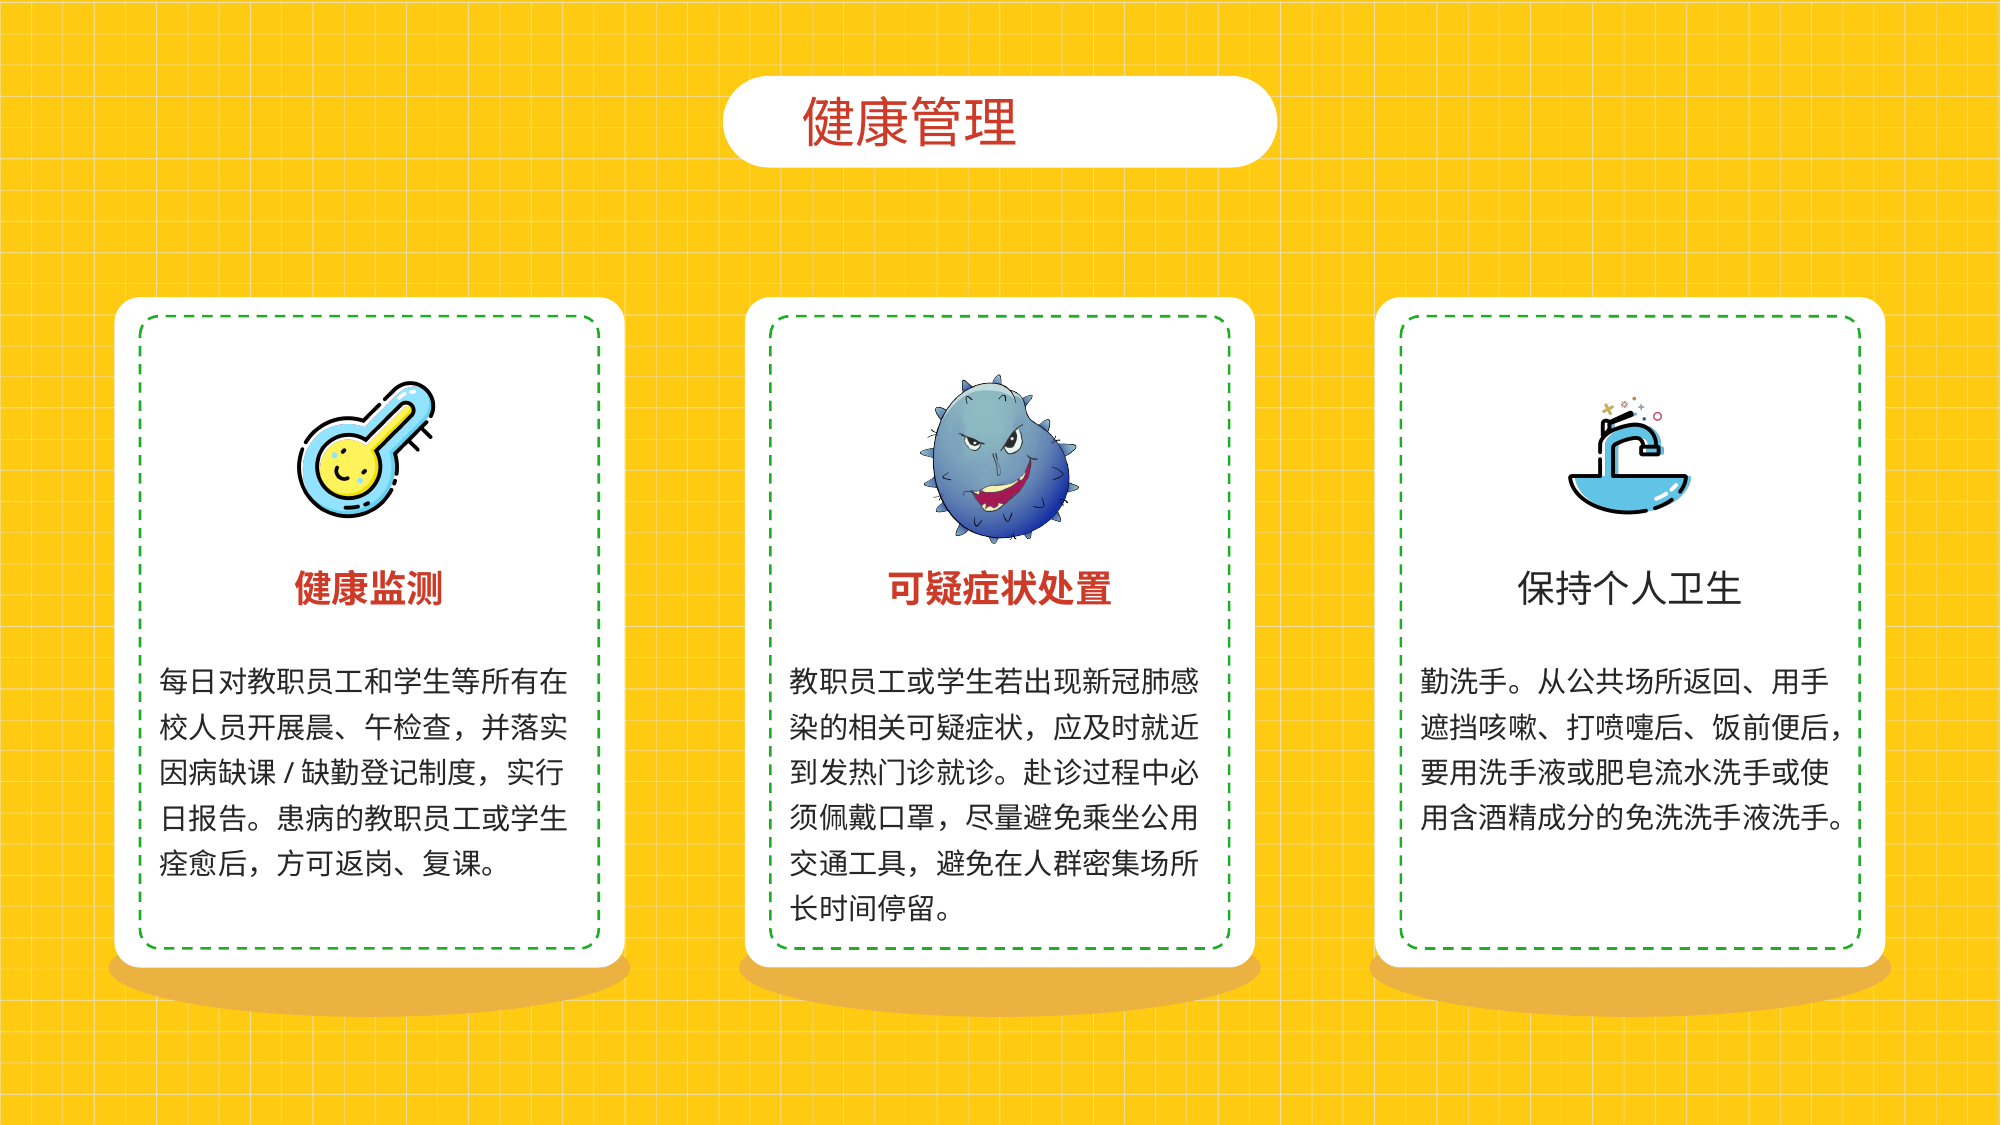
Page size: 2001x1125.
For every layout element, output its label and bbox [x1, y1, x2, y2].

text_box [722, 75, 1278, 168]
text_box [108, 297, 1892, 1017]
text_box [0, 2, 2000, 1125]
